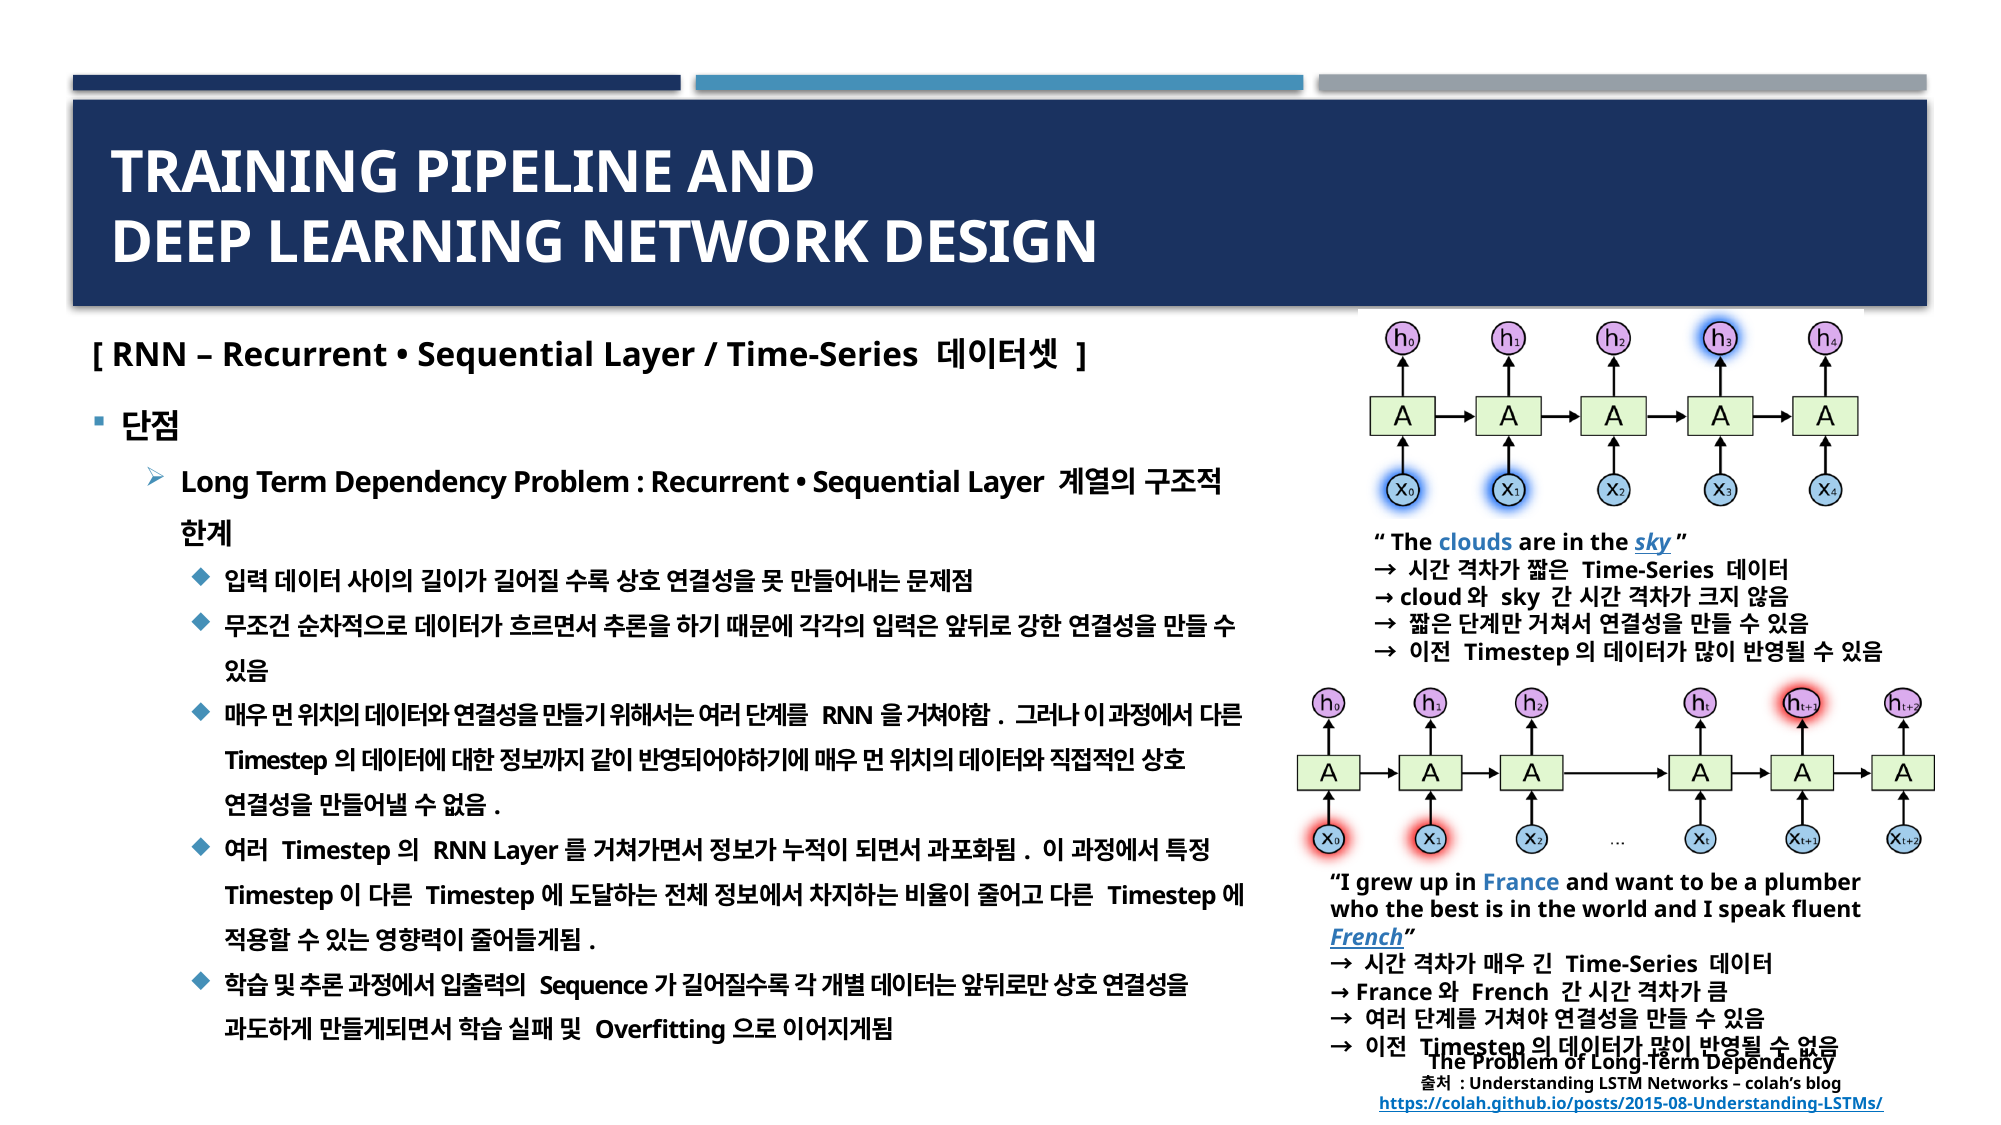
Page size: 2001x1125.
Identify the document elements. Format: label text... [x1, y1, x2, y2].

picture [1357, 309, 1864, 519]
text_box “ The clouds are in the sky ” → 시간 격차가 짧은 Time-Series 데이터 → cloud와 sky 간 시간 격차가 크지 않음 → 짧은 단계만 거쳐서 연결성을 만들 수 있음 → 이전 Timestep의 데이터가 많이 반영될 수 있음 [1359, 520, 1932, 667]
list [ RNN – Recurrent • Sequential Layer / Time-Series 데이터셋 ] 단점 Long Term Dependency Problem : Recurrent • Sequential Layer 계열의 구조적 한계 입력 데이터 사이의 길이가 길어질 수록 상호 연결성을 못 만들어내는 문제점 무조건 순차적으로 데이터가 흐르면서 추론을 하기 때문에 각각의 입력은 앞뒤로 강한 연결성을 만들 수 있음 매우 먼 위치의 데이터와 연결성을 만들기 위해서는 여러 단계를 RNN을 거쳐야함. 그러나 이 과정에서 다른 Timestep의 데이터에 대한 정보까지 같이 반영되어야하기에 매우 먼 위치의 데이터와 직접적인 상호 연결성을 만들어낼 수 없음. 여러 Timestep의 RNN Layer를 거쳐가면서 정보가 누적이 되면서 과포화됨. 이 과정에서 특정 Timestep이 다른 Timestep에 도달하는 전체 정보에서 차지하는 비율이 줄어고 다른 Timestep에 적용할 수 있는 영향력이 줄어들게됨. 학습 및 추론 과정에서 입출력의 Sequence가 길어질수록 각 개별 데이터는 앞뒤로만 상호 연결성을 과도하게 만들게되면서 학습 실패 및 Overfitting으로 이어지게됨 [77, 325, 1282, 1083]
text_box The Problem of Long-Term Dependency 출처 : Understanding LSTM Networks – colah’s blog https://colah.github.io/posts/2015-08-Understanding-LSTMs/ [1327, 1040, 1936, 1121]
title Training PipeLine and Deep Learning Network Design [95, 119, 1905, 282]
text_box “I grew up in France and want to be a plumber who the best is in the world and I speak fluent French” → 시간 격차가 매우 긴 Time-Series 데이터 → France와 French 간 시간 격차가 큼 → 여러 단계를 거쳐야 연결성을 만들 수 있음 → 이전 Timestep의 데이터가 많이 반영될 수 없음 [1315, 883, 1929, 1068]
picture [1291, 669, 1936, 873]
